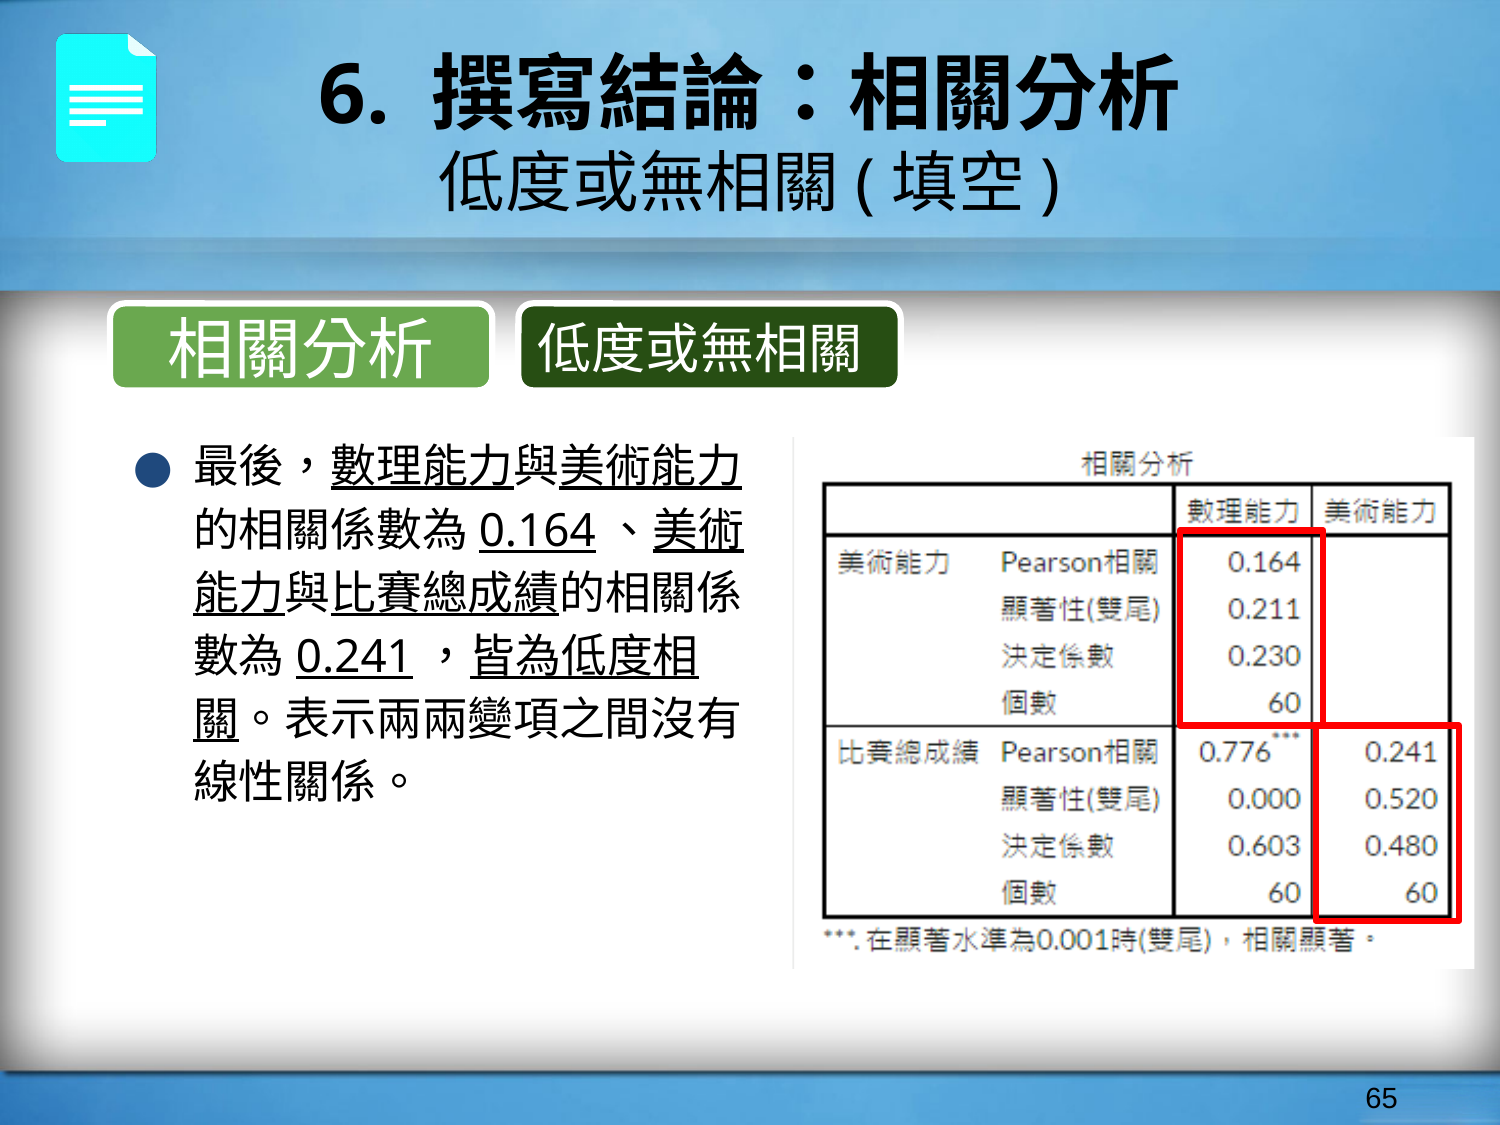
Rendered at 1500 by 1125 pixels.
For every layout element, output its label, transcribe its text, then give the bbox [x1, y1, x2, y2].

slide_number ‹#› [1350, 1074, 1488, 1118]
text_box 低度或無相關 [518, 303, 901, 391]
list 最後，數理能力與美術能力的相關係數為0.164、美術能力與比賽總成績的相關係數為0.241，皆為低度相關。表示兩兩變項之間沒有線性關係。 [103, 413, 775, 626]
text_box 相關分析 [110, 303, 493, 391]
picture [0, 0, 1500, 1125]
title 6. 撰寫結論：相關分析 低度或無相關(填空) [78, 27, 1422, 232]
